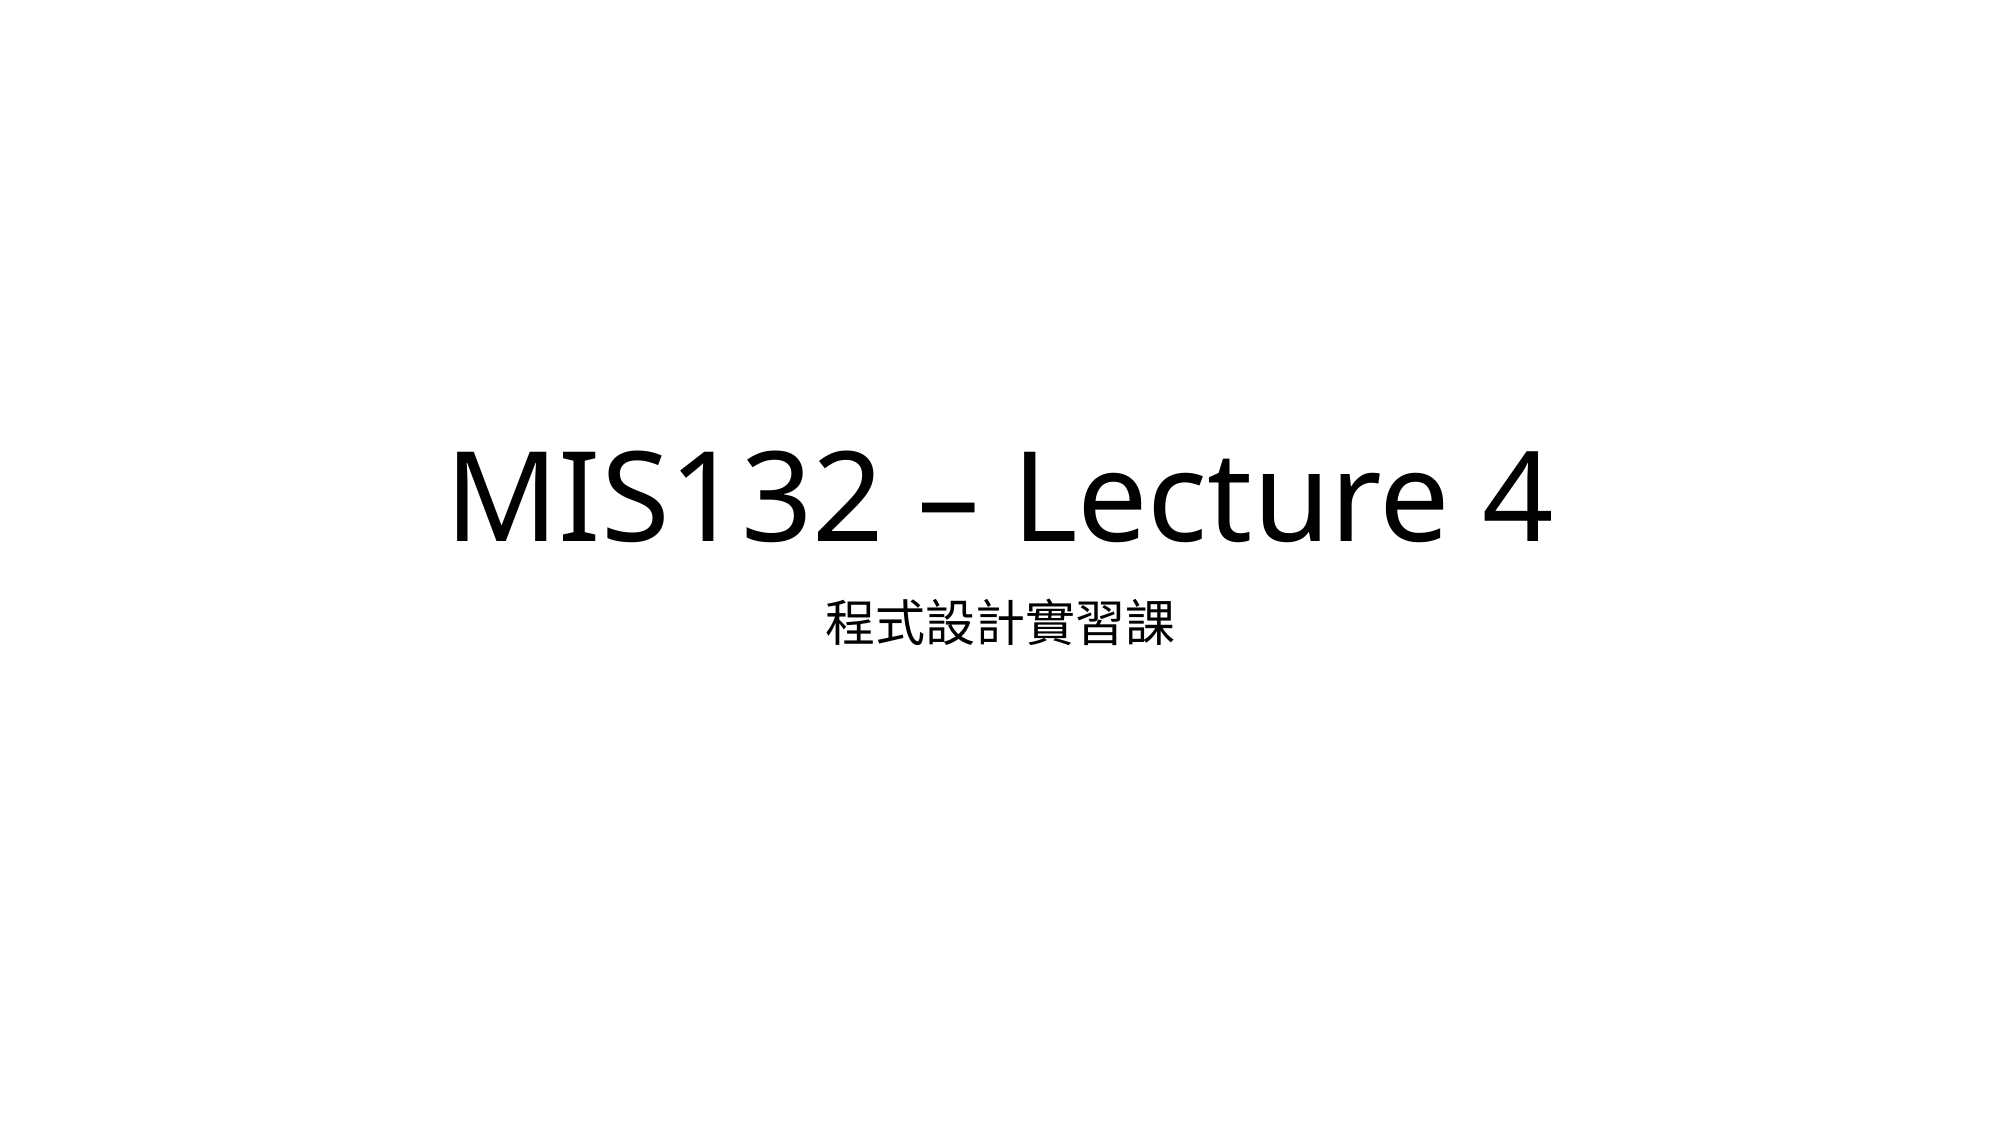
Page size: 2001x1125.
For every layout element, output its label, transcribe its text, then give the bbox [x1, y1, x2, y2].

subtitle 程式設計實習課 [249, 590, 1750, 863]
title MIS132 – Lecture 4 [249, 184, 1750, 576]
